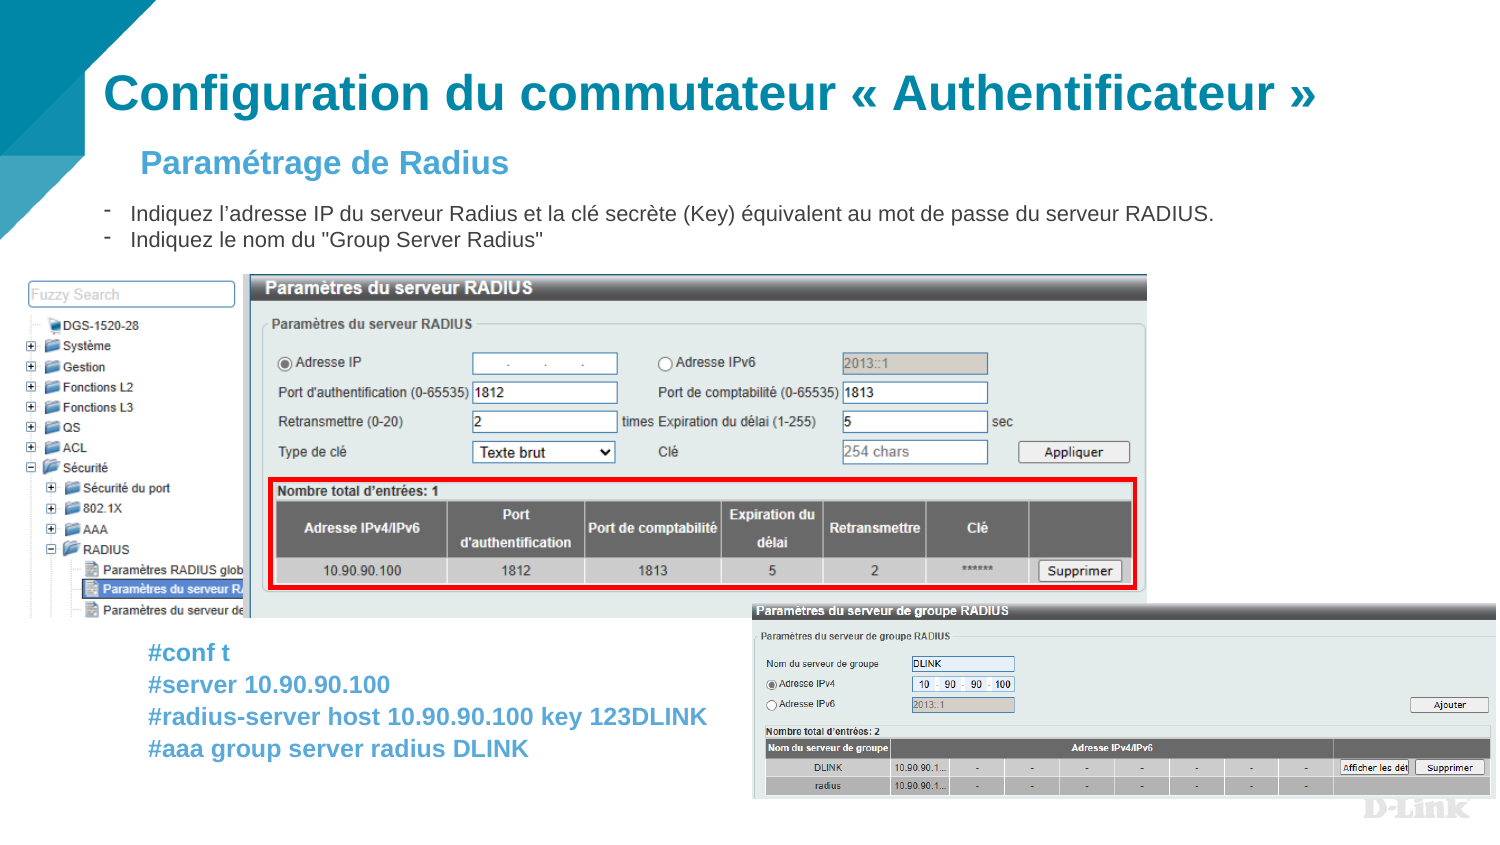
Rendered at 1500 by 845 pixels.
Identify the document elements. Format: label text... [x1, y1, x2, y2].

list Indiquez l’adresse IP du serveur Radius et la clé secrète (Key) équivalent au mot de passe du serveur RADIUS. Indiquez le nom du "Group Server Radius" [88, 191, 1243, 284]
text_box #conf t #server 10.90.90.100 #radius-server host 10.90.90.100 key 123DLINK #aaa group server radius DLINK [133, 627, 752, 771]
title Configuration du commutateur « Authentificateur » [88, 53, 1488, 160]
picture [0, 0, 1500, 845]
text_box Paramétrage de Radius [125, 135, 1350, 192]
